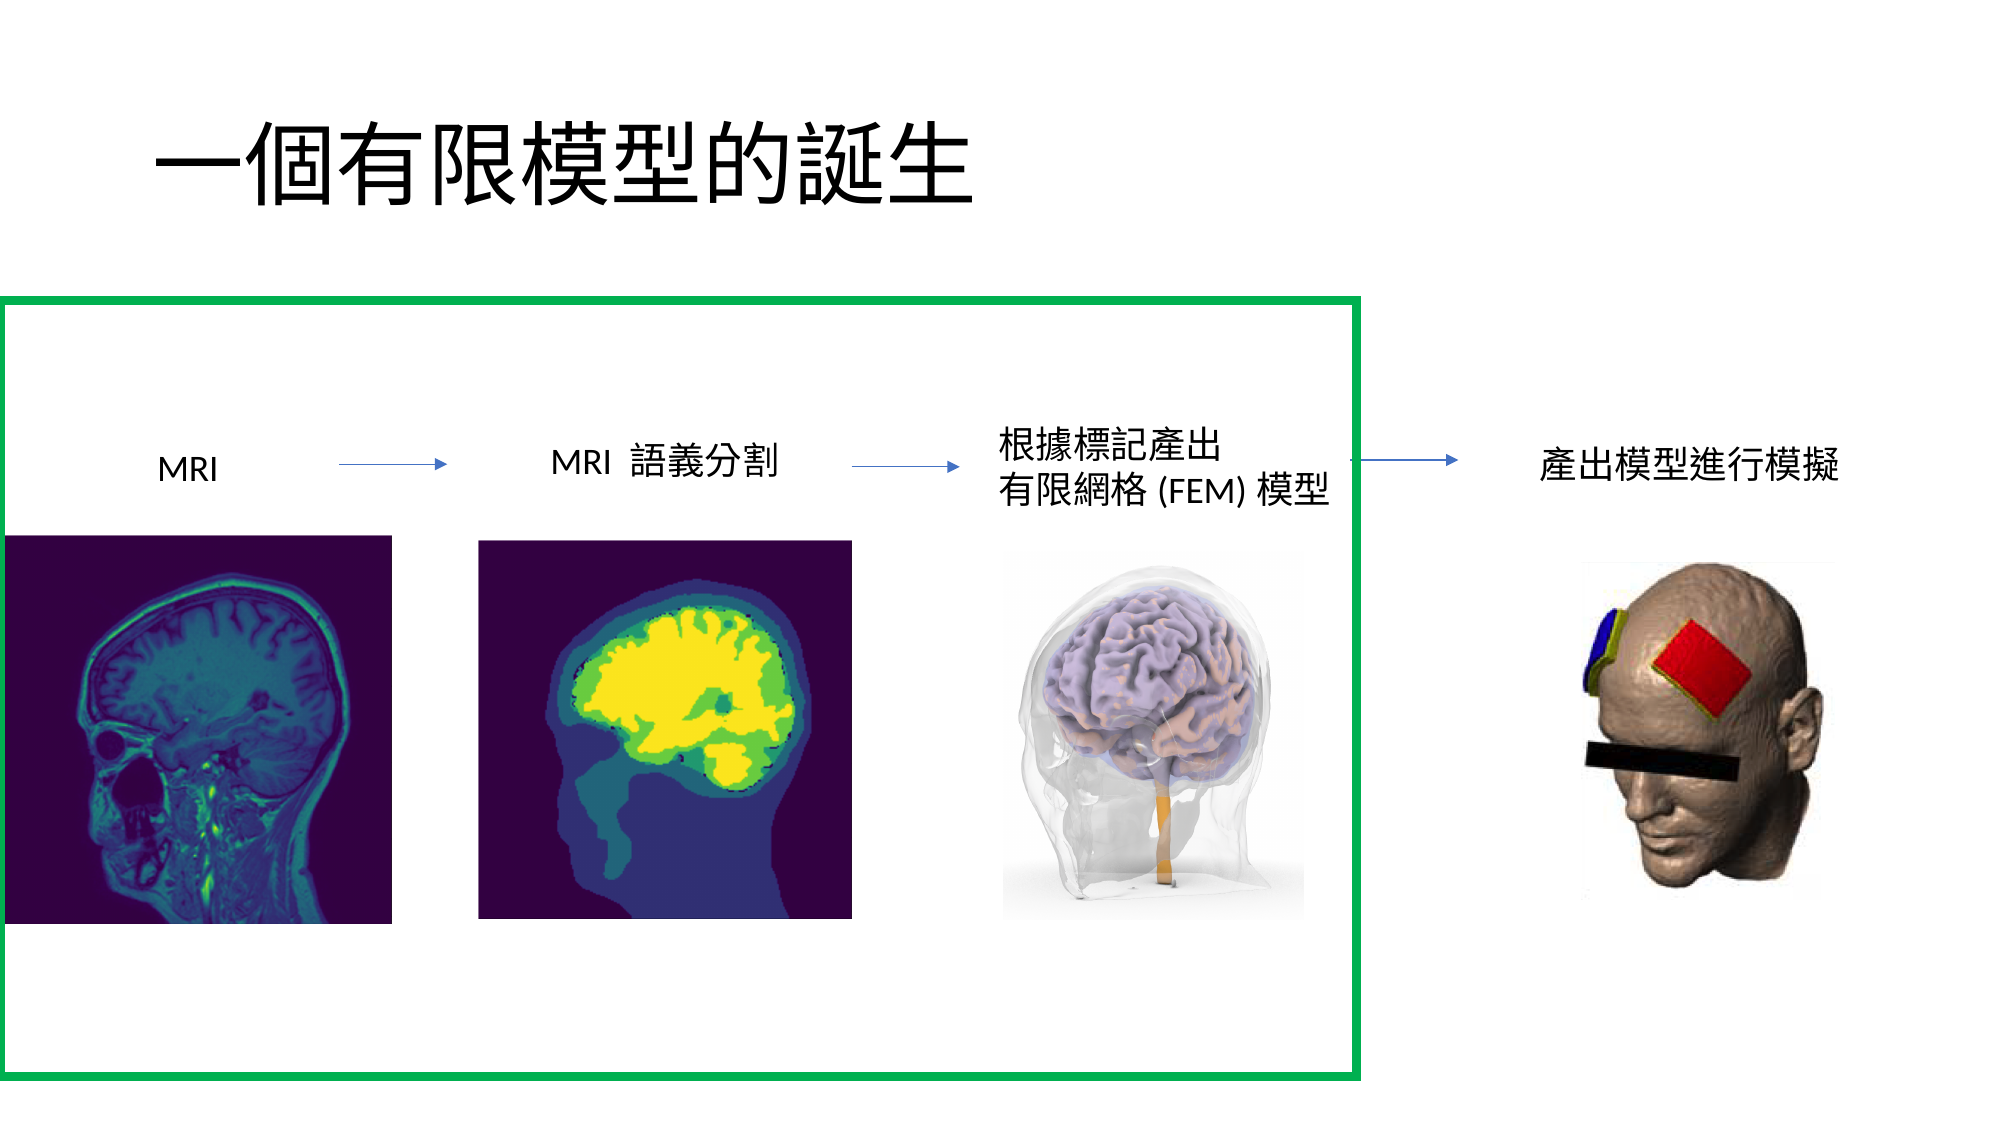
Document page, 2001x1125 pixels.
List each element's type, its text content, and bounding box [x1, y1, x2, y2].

text_box [0, 299, 1357, 1078]
text_box 產出模型進行模擬 [1524, 433, 1855, 494]
picture [1, 533, 390, 926]
picture [476, 542, 854, 916]
picture [1003, 551, 1304, 920]
picture [1581, 562, 1835, 900]
title 一個有限模型的誕生 [137, 59, 1863, 278]
